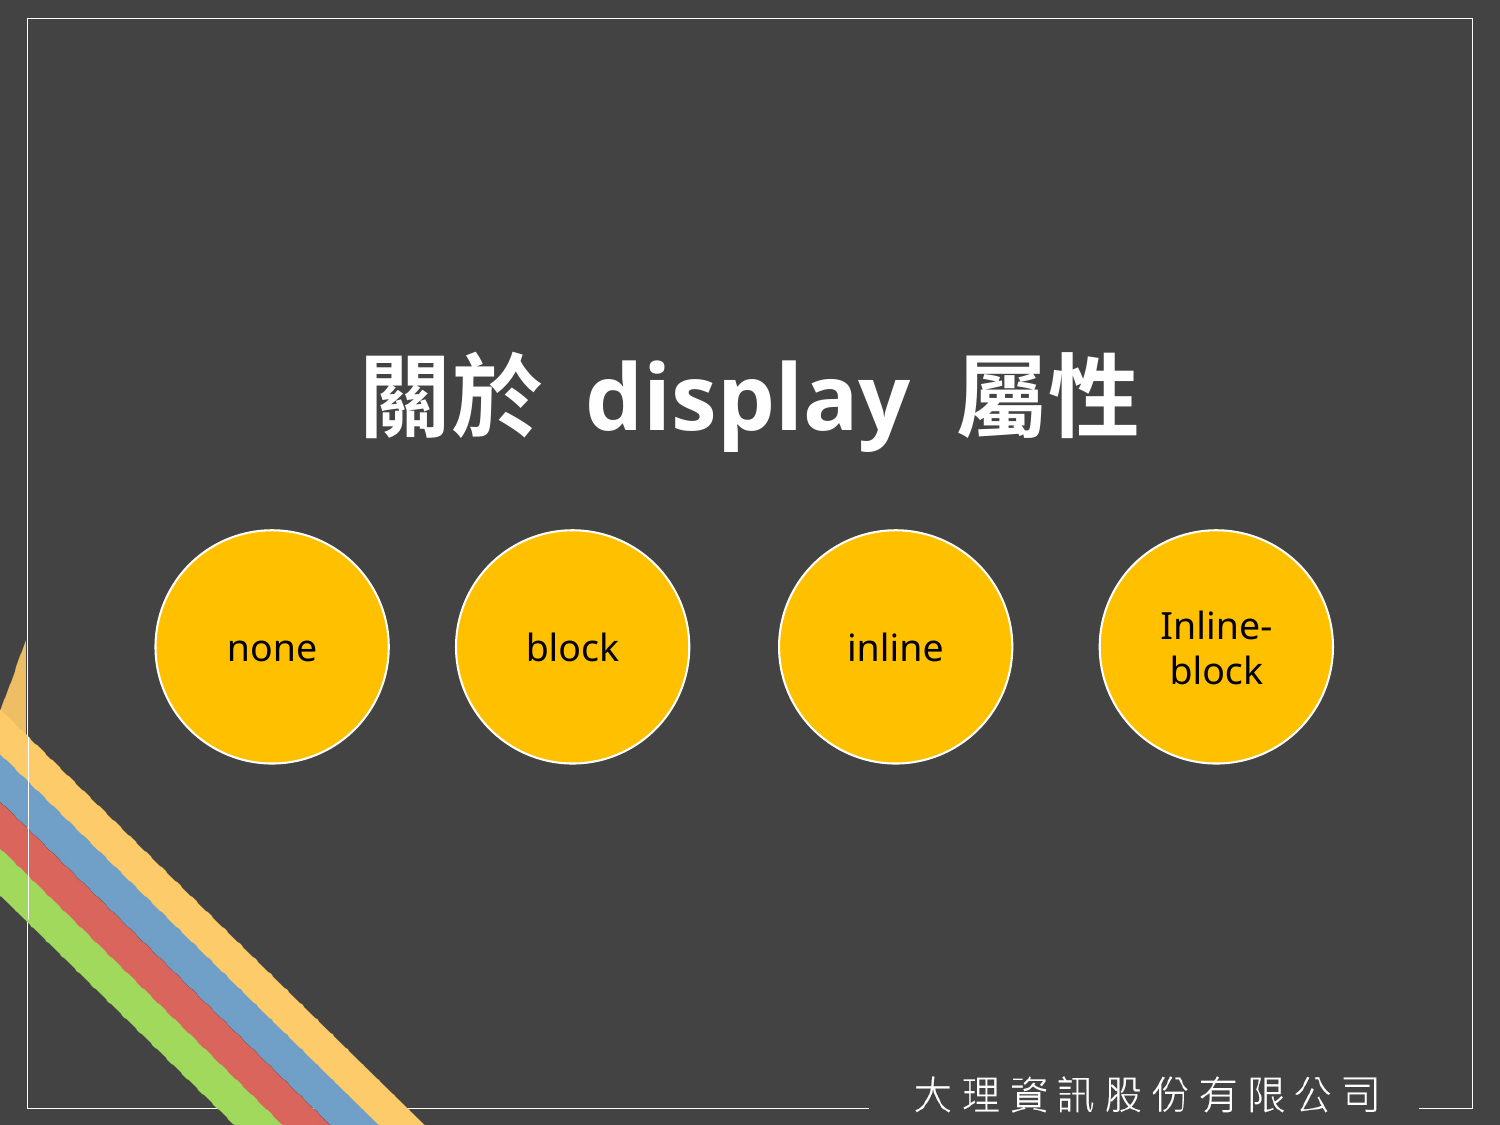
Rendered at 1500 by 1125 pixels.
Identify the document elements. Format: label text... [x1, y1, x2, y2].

text_box none [154, 529, 390, 765]
text_box Inline-block [1098, 529, 1335, 765]
picture [0, 0, 1500, 1125]
text_box inline [778, 529, 1014, 765]
title 關於 display 屬性 [103, 292, 1397, 510]
text_box block [454, 529, 691, 765]
